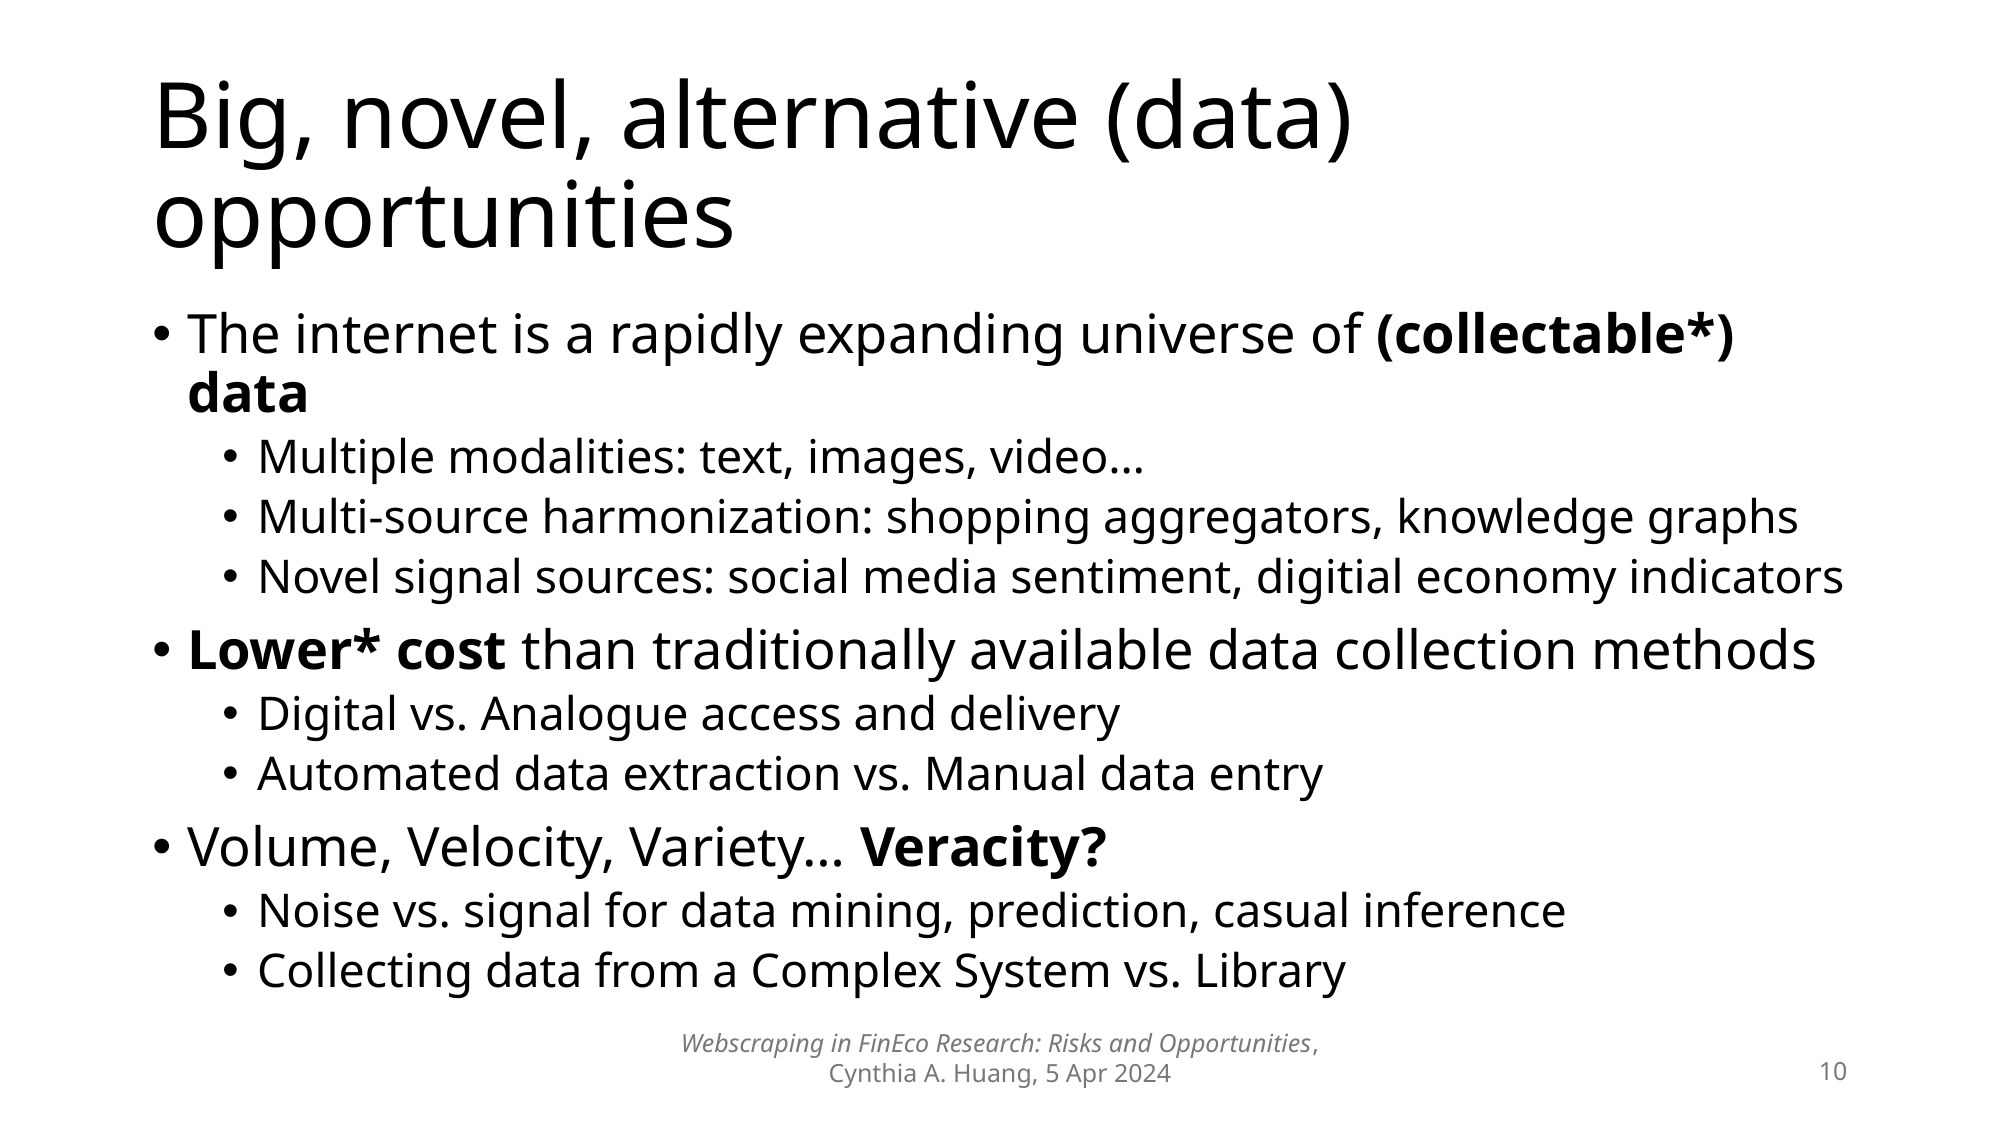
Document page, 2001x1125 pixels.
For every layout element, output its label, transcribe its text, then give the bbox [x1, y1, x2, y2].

footer Webscraping in FinEco Research: Risks and Opportunities, Cynthia A. Huang, 5 Apr 2024 [662, 1042, 1338, 1103]
list The internet is a rapidly expanding universe of (collectable*) data Multiple modalities: text, images, video… Multi-source harmonization: shopping aggregators, knowledge graphs Novel signal sources: social media sentiment, digitial economy indicators Lower* cost than traditionally available data collection methods Digital vs. Analogue access and delivery Automated data extraction vs. Manual data entry Volume, Velocity, Variety… Veracity? Noise vs. signal for data mining, prediction, casual inference Collecting data from a Complex System vs. Library [137, 299, 1863, 1014]
slide_number 10 [1412, 1042, 1863, 1103]
title Big, novel, alternative (data) opportunities [137, 59, 1863, 278]
